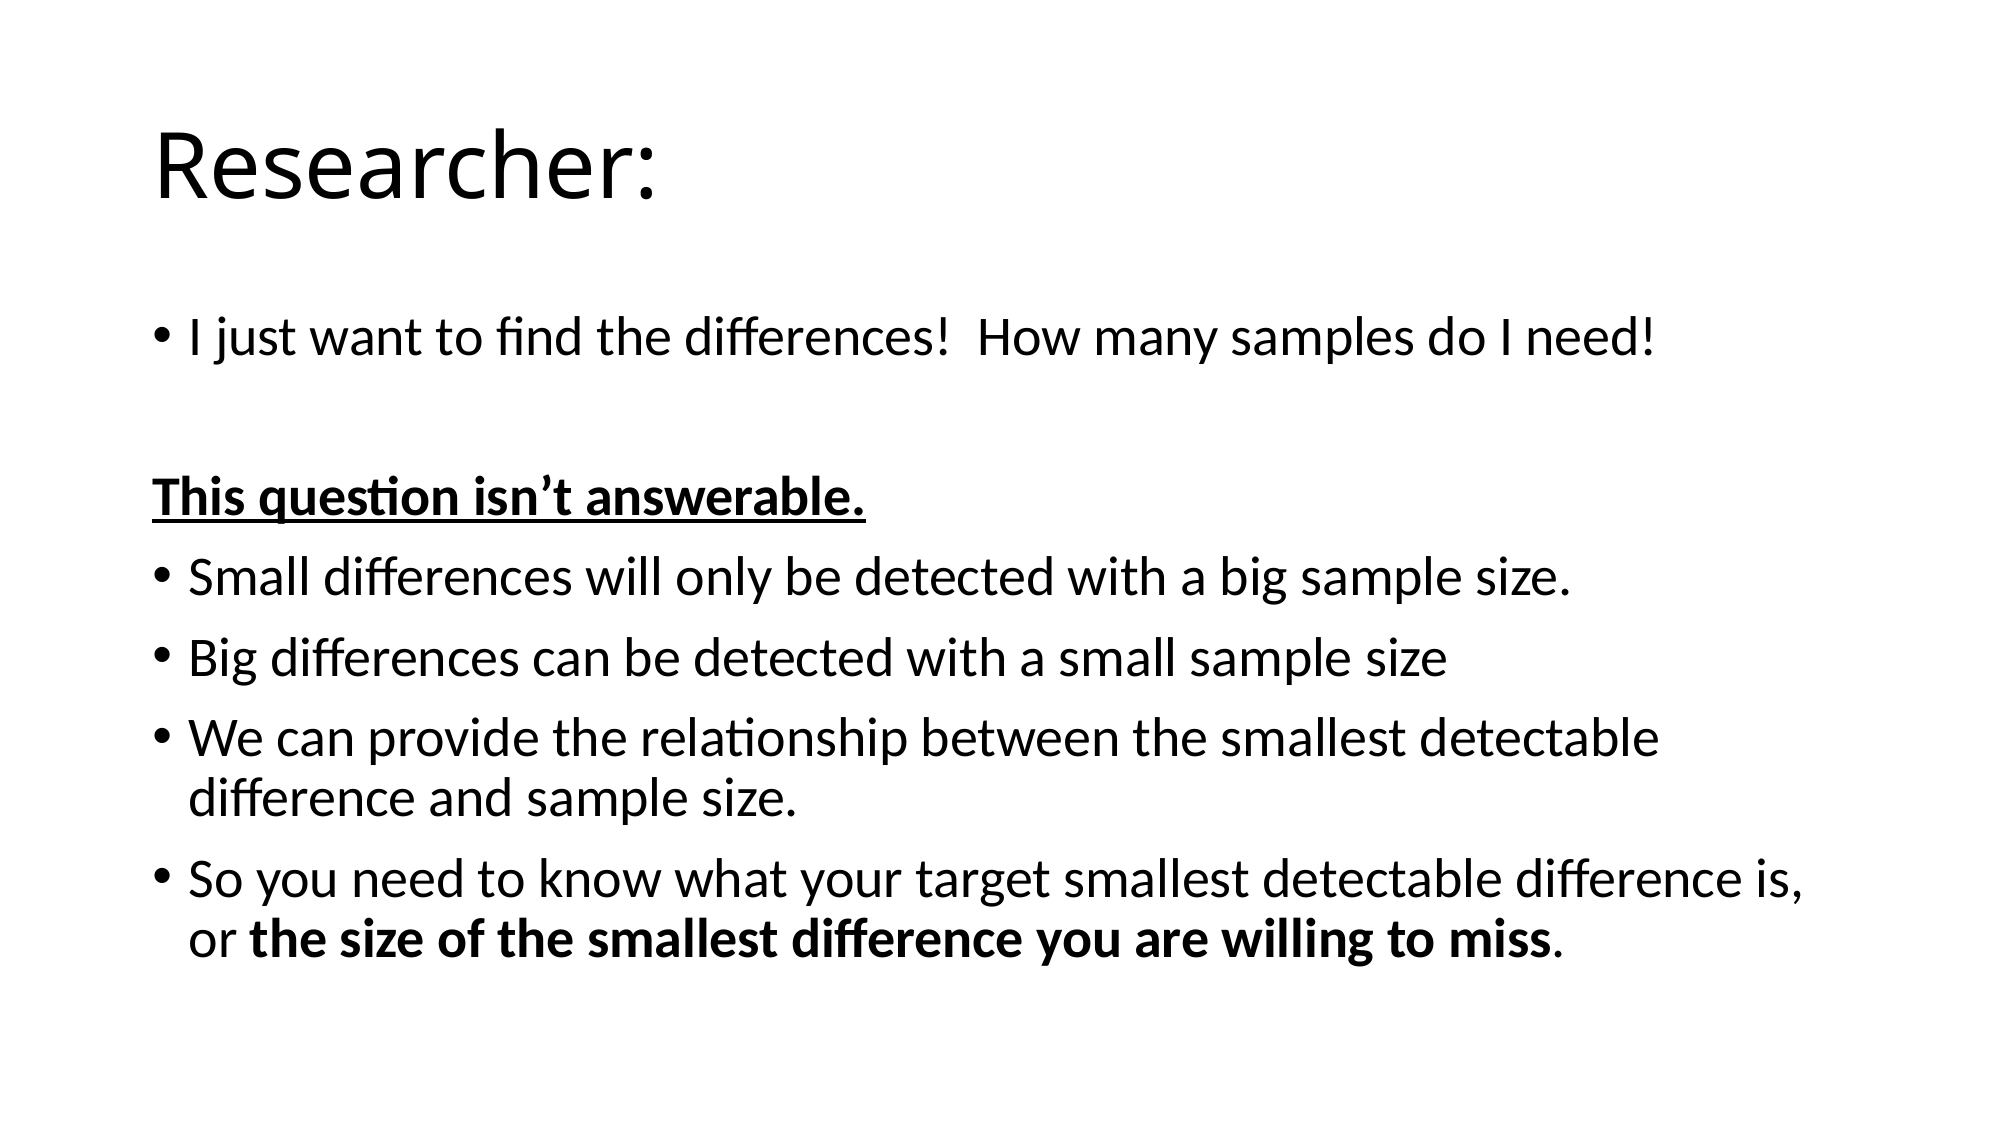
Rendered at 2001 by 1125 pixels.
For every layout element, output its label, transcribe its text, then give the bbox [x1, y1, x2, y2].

title Researcher: [137, 59, 1863, 278]
list I just want to find the differences! How many samples do I need! This question isn’t answerable. Small differences will only be detected with a big sample size. Big differences can be detected with a small sample size We can provide the relationship between the smallest detectable difference and sample size. So you need to know what your target smallest detectable difference is, or the size of the smallest difference you are willing to miss. [137, 299, 1863, 980]
